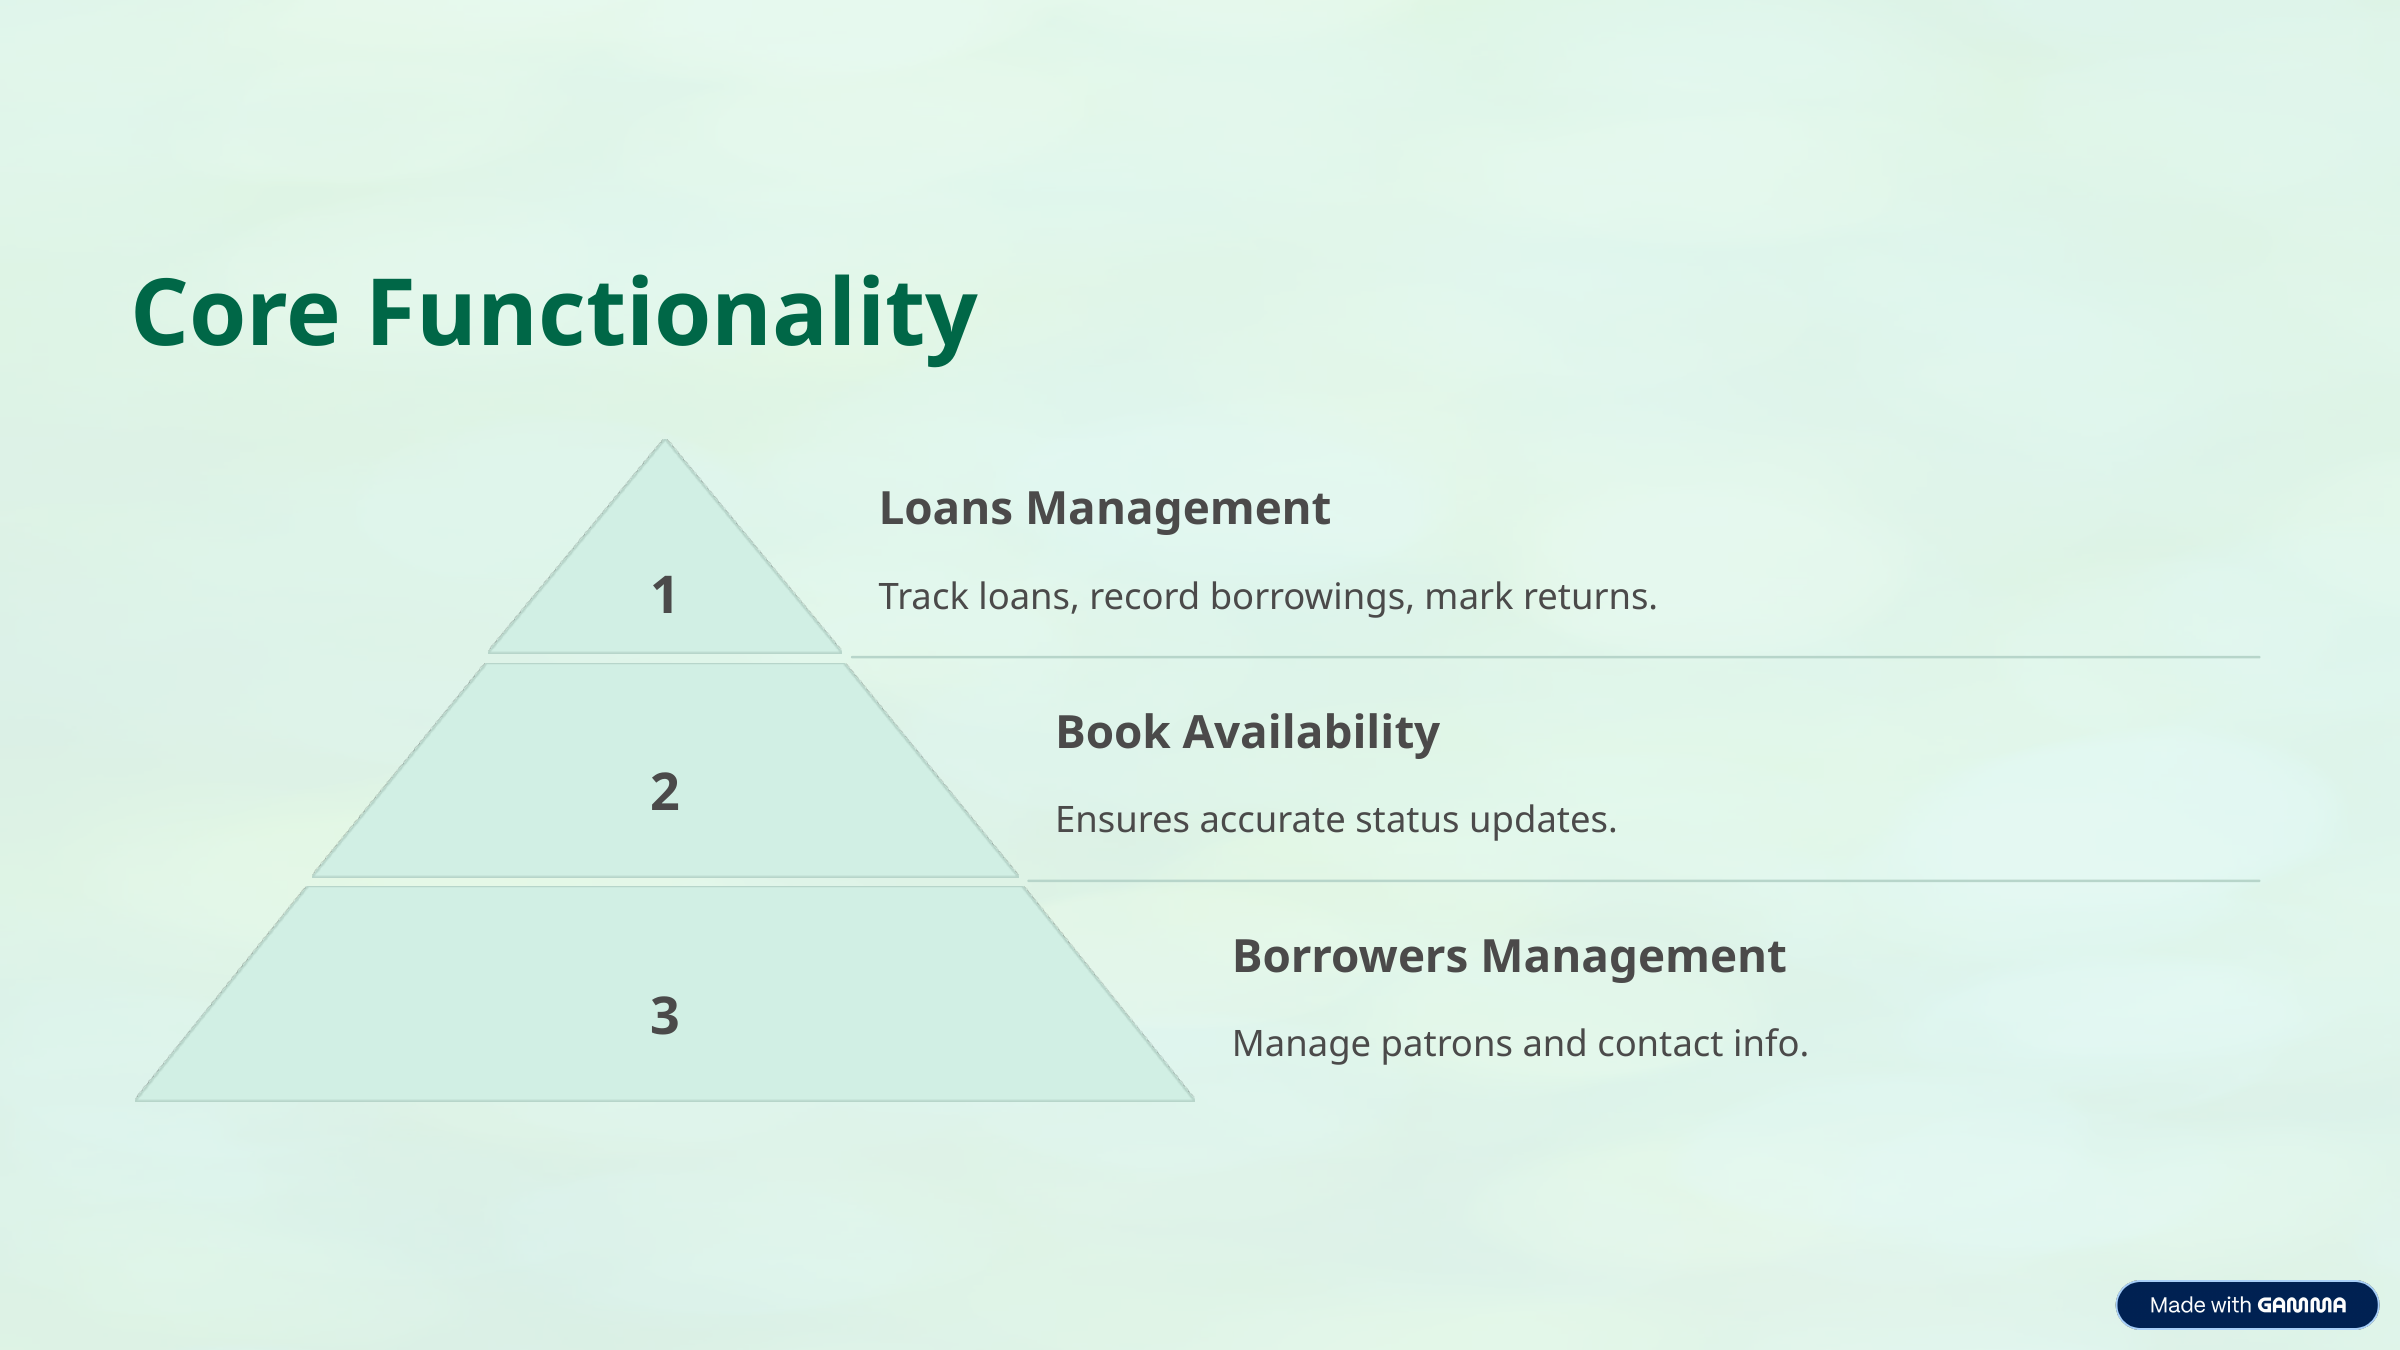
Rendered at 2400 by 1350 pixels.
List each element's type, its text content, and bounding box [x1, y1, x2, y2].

text_box [850, 655, 2261, 659]
picture [135, 886, 1195, 1102]
text_box Book Availability [1055, 700, 1521, 759]
text_box Ensures accurate status updates. [1055, 780, 1621, 841]
picture [488, 439, 842, 654]
text_box Manage patrons and contact info. [1231, 1004, 1801, 1064]
picture [2106, 1271, 2389, 1339]
text_box Core Functionality [130, 248, 1061, 365]
text_box Loans Management [878, 476, 1344, 535]
text_box Track loans, record borrowings, mark returns. [878, 557, 1641, 617]
text_box [1027, 879, 2261, 883]
text_box Borrowers Management [1231, 923, 1801, 983]
picture [311, 663, 1019, 878]
